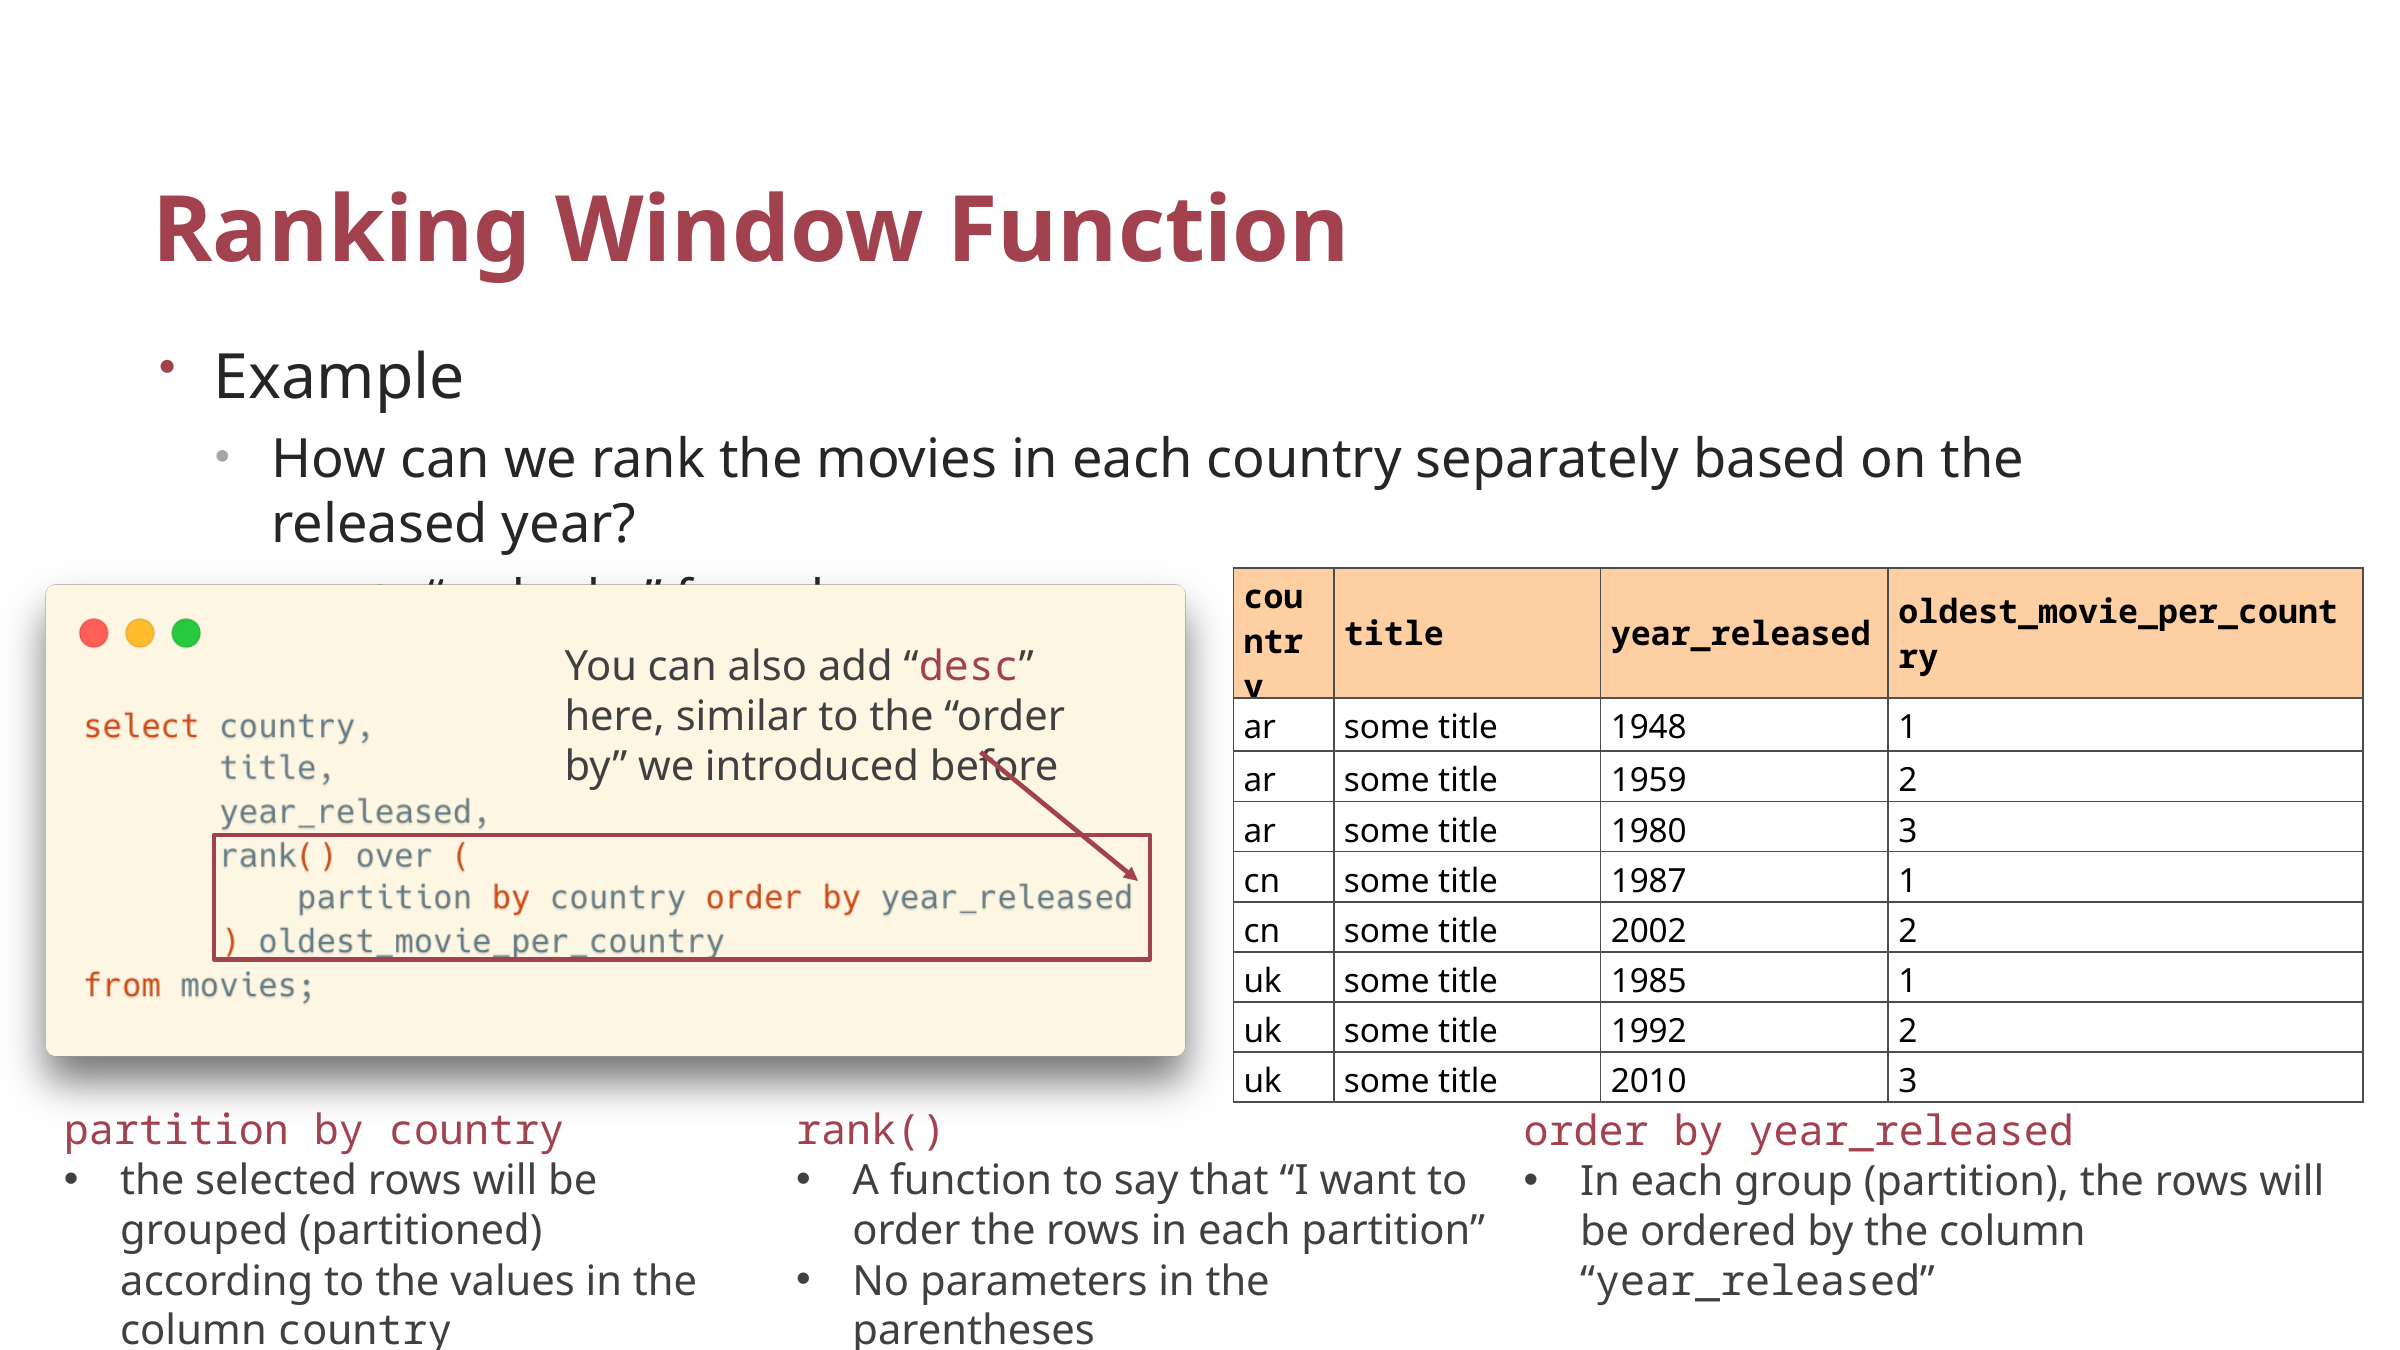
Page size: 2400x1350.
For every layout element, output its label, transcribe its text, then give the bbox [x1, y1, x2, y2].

table_cell uk [1261, 1003, 1333, 1051]
table_cell ar [1261, 752, 1333, 801]
table_cell 1 [1889, 699, 2362, 750]
table_cell 1992 [1601, 1003, 1887, 1051]
table_cell 1980 [1601, 802, 1887, 851]
table_cell 2 [1889, 752, 2362, 801]
table_cell 1987 [1601, 852, 1887, 901]
table_header country [1261, 569, 1333, 697]
table_cell ar [1261, 699, 1333, 750]
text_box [980, 751, 1139, 882]
table_cell some title [1335, 699, 1600, 750]
table_cell uk [1261, 953, 1333, 1001]
table_cell 1 [1889, 852, 2362, 901]
list Example How can we rank the movies in each country separately based on the released year? “order by” for subgroups [137, 324, 2263, 567]
table_cell some title [1335, 852, 1600, 901]
table_cell cn [1261, 903, 1333, 951]
table_cell ar [1261, 802, 1333, 851]
table_cell 1948 [1601, 699, 1887, 750]
table_header title [1335, 569, 1600, 697]
table_cell some title [1335, 903, 1600, 951]
title Ranking Window Function [137, 54, 2263, 288]
table_cell some title [1335, 1053, 1600, 1101]
table_cell 2 [1889, 903, 2362, 951]
table_cell cn [1261, 852, 1333, 901]
table_cell some title [1335, 1003, 1600, 1051]
table_cell 1 [1889, 953, 2362, 1001]
table_cell uk [1261, 1053, 1333, 1101]
table_cell some title [1335, 953, 1600, 1001]
table_cell 2002 [1601, 903, 1887, 951]
text_box rank() A function to say that “I want to order the rows in each partition” No parameters in the parentheses [781, 1103, 1519, 1350]
text_box order by year_released In each group (partition), the rows will be ordered by the column “year_released” [1508, 1103, 2347, 1312]
table_cell 2 [1889, 1003, 2362, 1051]
text_box partition by country the selected rows will be grouped (partitioned) according to the values in the column country [49, 1150, 750, 1350]
table_cell 2010 [1601, 1053, 1887, 1101]
table_cell some title [1335, 802, 1600, 851]
table_cell 1985 [1601, 953, 1887, 1001]
table_cell 3 [1889, 1053, 2362, 1101]
table_header oldest_movie_per_country [1889, 569, 2362, 697]
table_cell 3 [1889, 802, 2362, 851]
table_header year_released [1601, 569, 1887, 697]
table_cell 1959 [1601, 752, 1887, 801]
picture [0, 499, 1257, 1142]
table_cell some title [1335, 752, 1600, 801]
